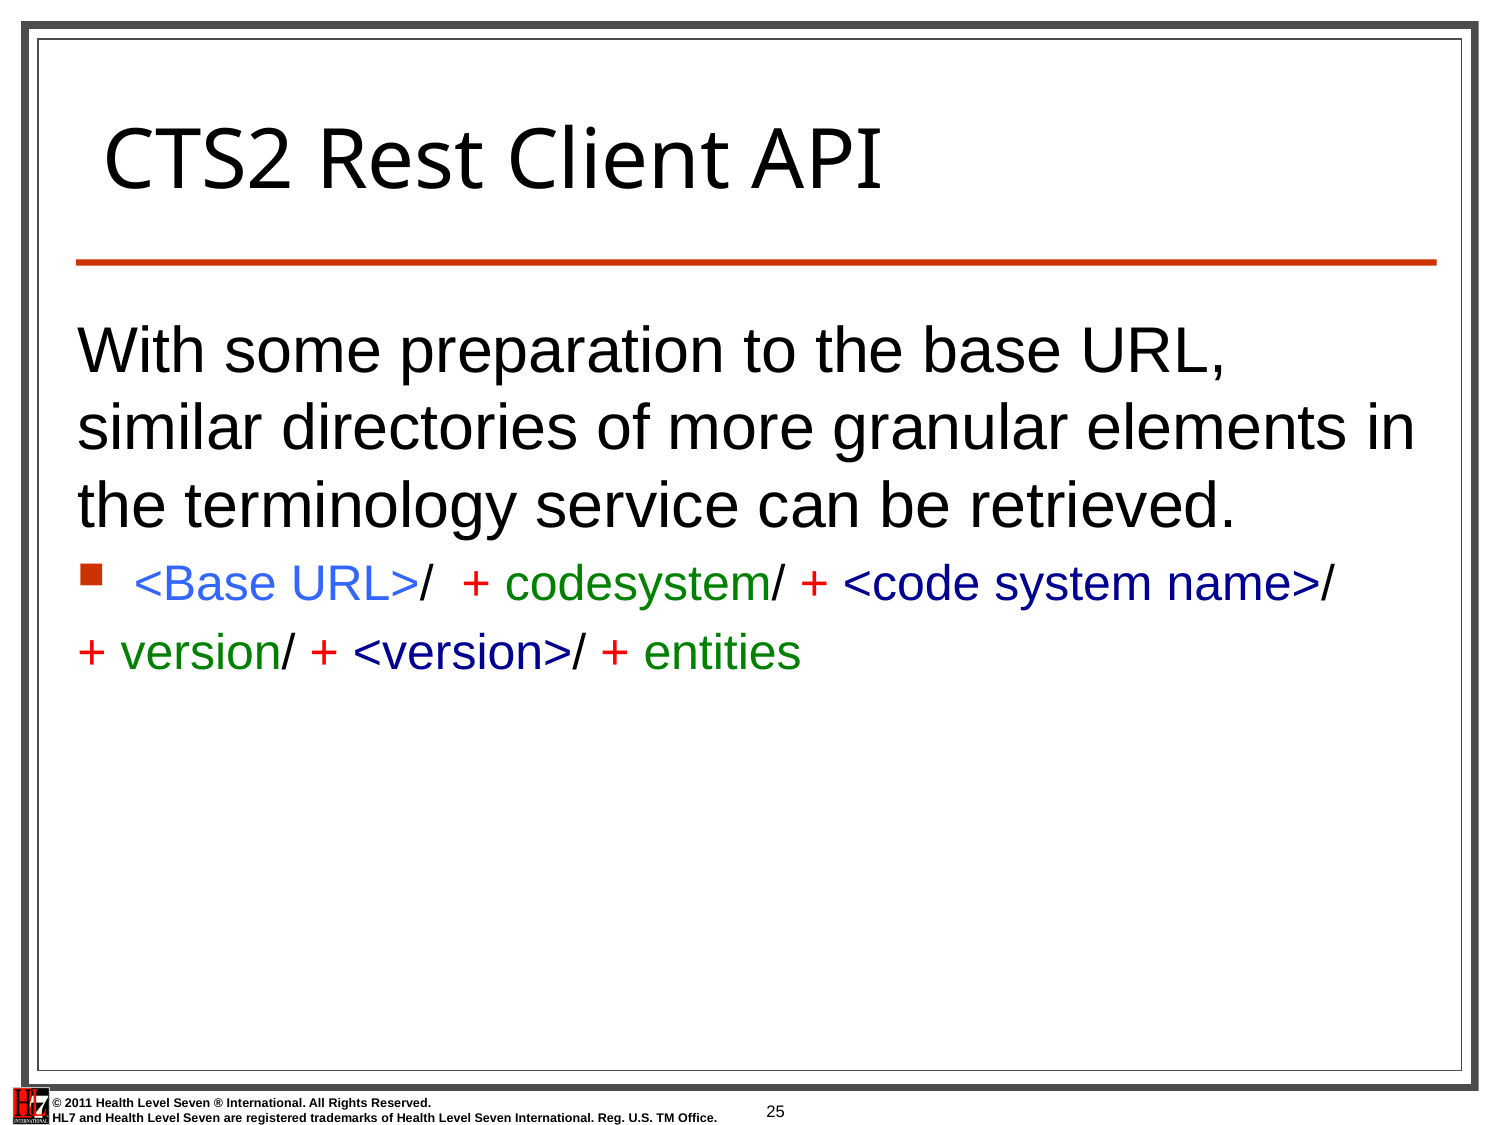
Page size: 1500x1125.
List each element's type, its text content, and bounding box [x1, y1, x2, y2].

picture [12, 1087, 50, 1125]
slide_number 25 [712, 1071, 801, 1125]
list With some preparation to the base URL, similar directories of more granular elements in the terminology service can be retrieved. <Base URL>/ + codesystem/ + <code system name>/ + version/ + <version>/ + entities [62, 299, 1438, 1026]
title CTS2 Rest Client API [87, 77, 1426, 213]
